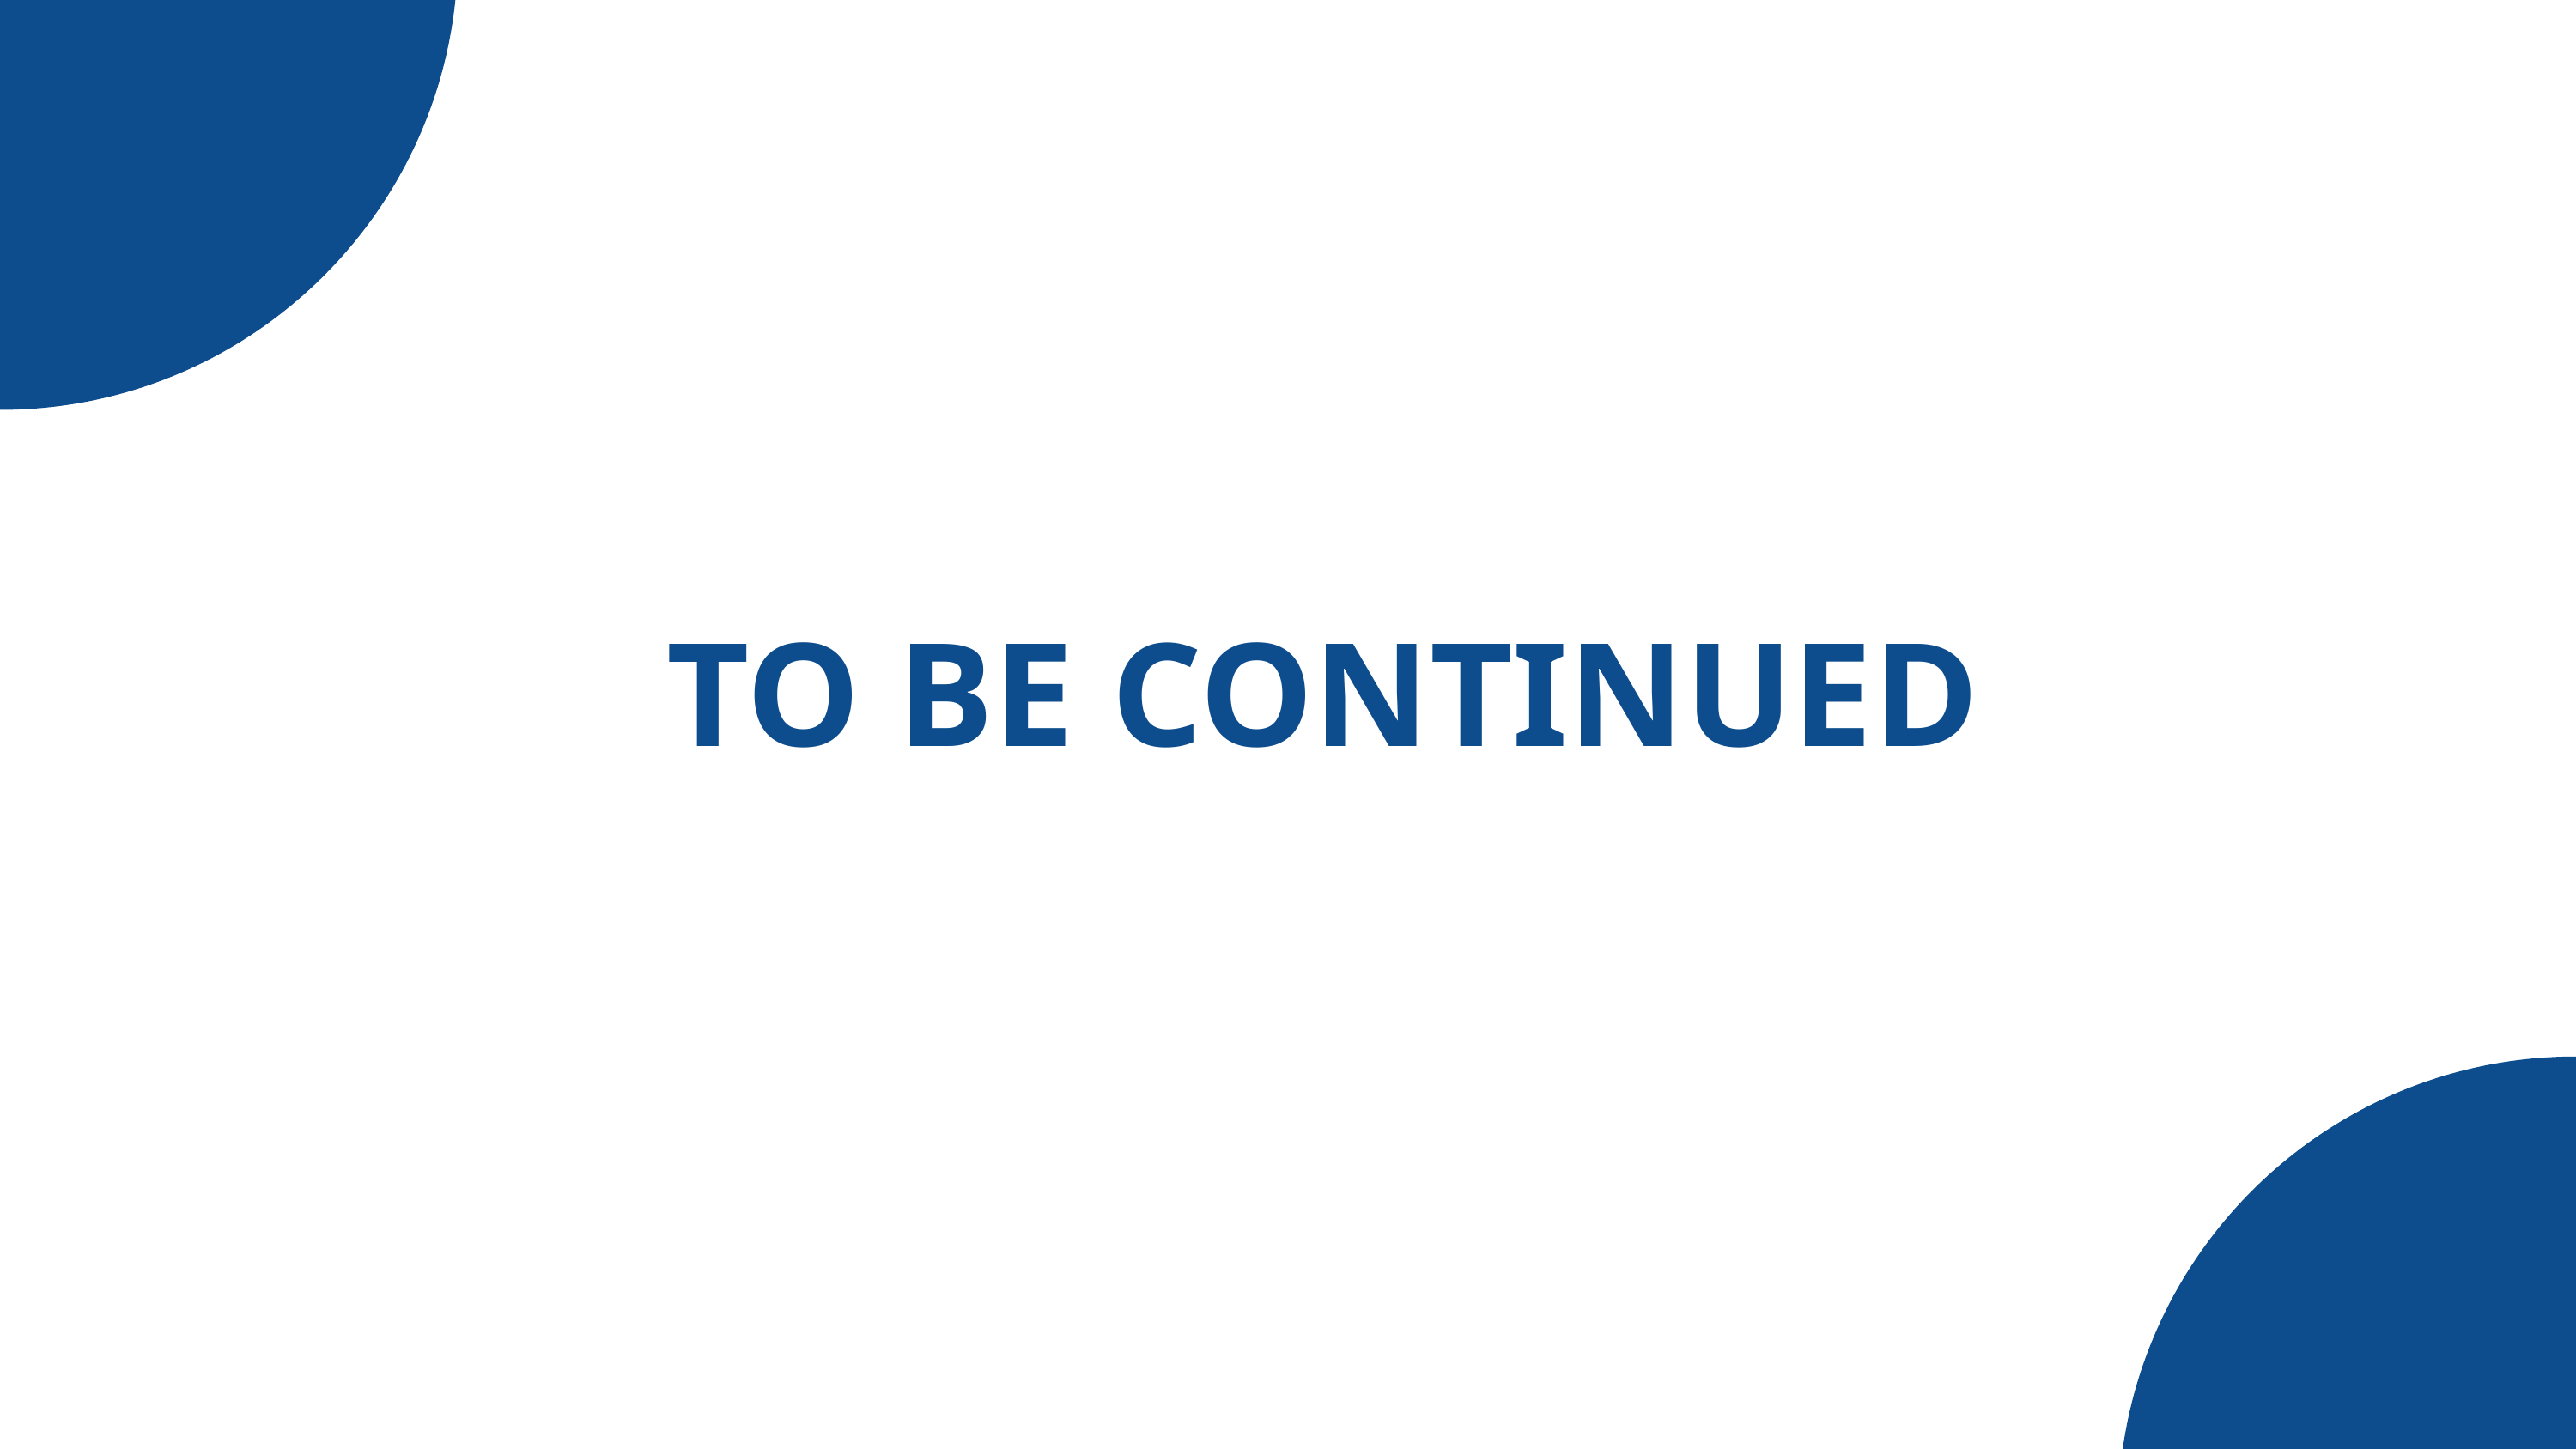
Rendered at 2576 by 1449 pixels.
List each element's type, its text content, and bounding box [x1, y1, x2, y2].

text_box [2117, 1056, 2576, 1449]
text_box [0, 0, 459, 410]
text_box TO BE CONTINUED [265, 574, 2381, 775]
